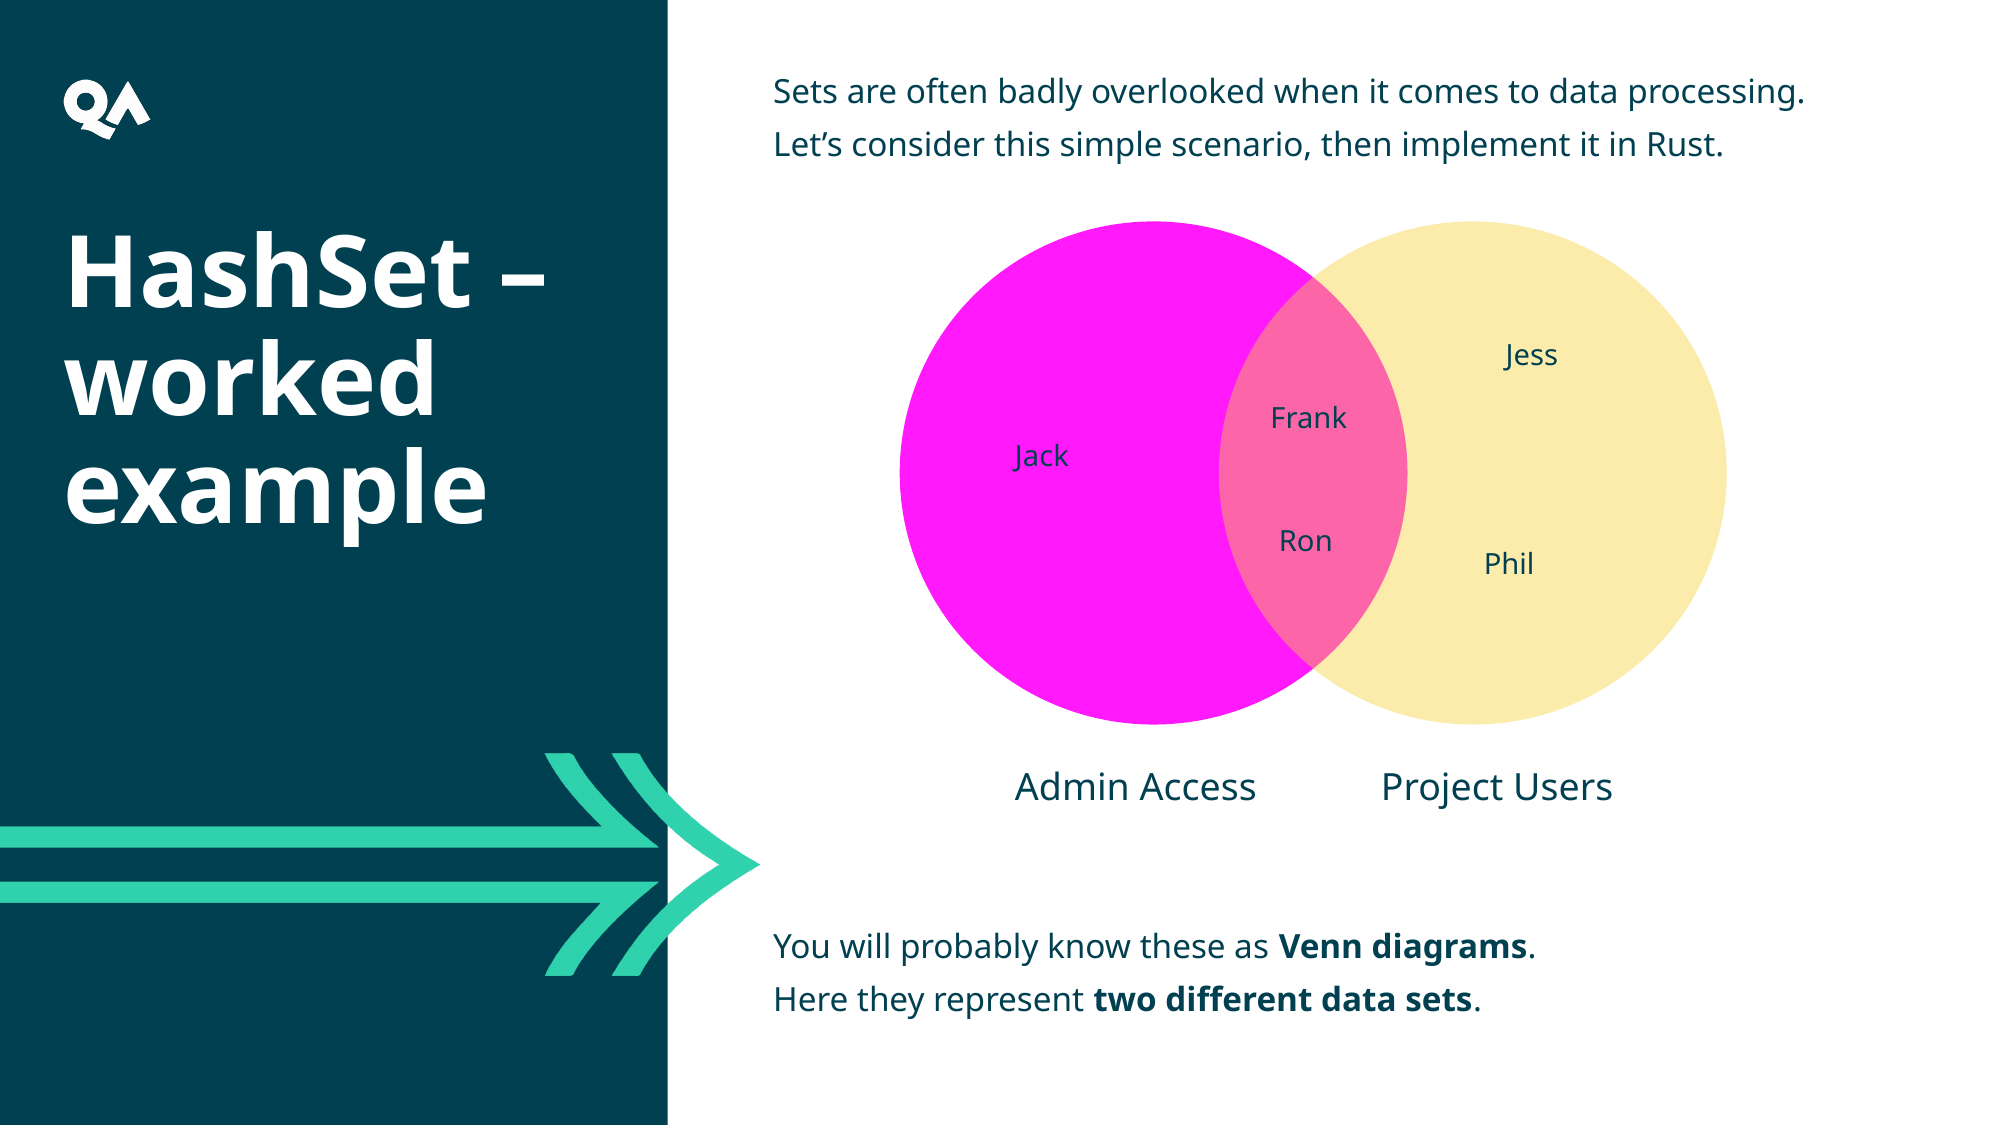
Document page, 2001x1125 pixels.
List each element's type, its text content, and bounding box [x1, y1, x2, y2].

picture [0, 754, 657, 847]
list HashSet – worked example [63, 221, 628, 673]
picture [64, 80, 114, 139]
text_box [899, 221, 1727, 839]
picture [0, 882, 657, 975]
picture [107, 83, 149, 124]
picture [613, 727, 775, 995]
list Sets are often badly overlooked when it comes to data processing. Let’s consider this simple scenario, then implement it in Rust. You will probably know these as Venn diagrams. Here they represent two different data sets. [773, 69, 1937, 742]
